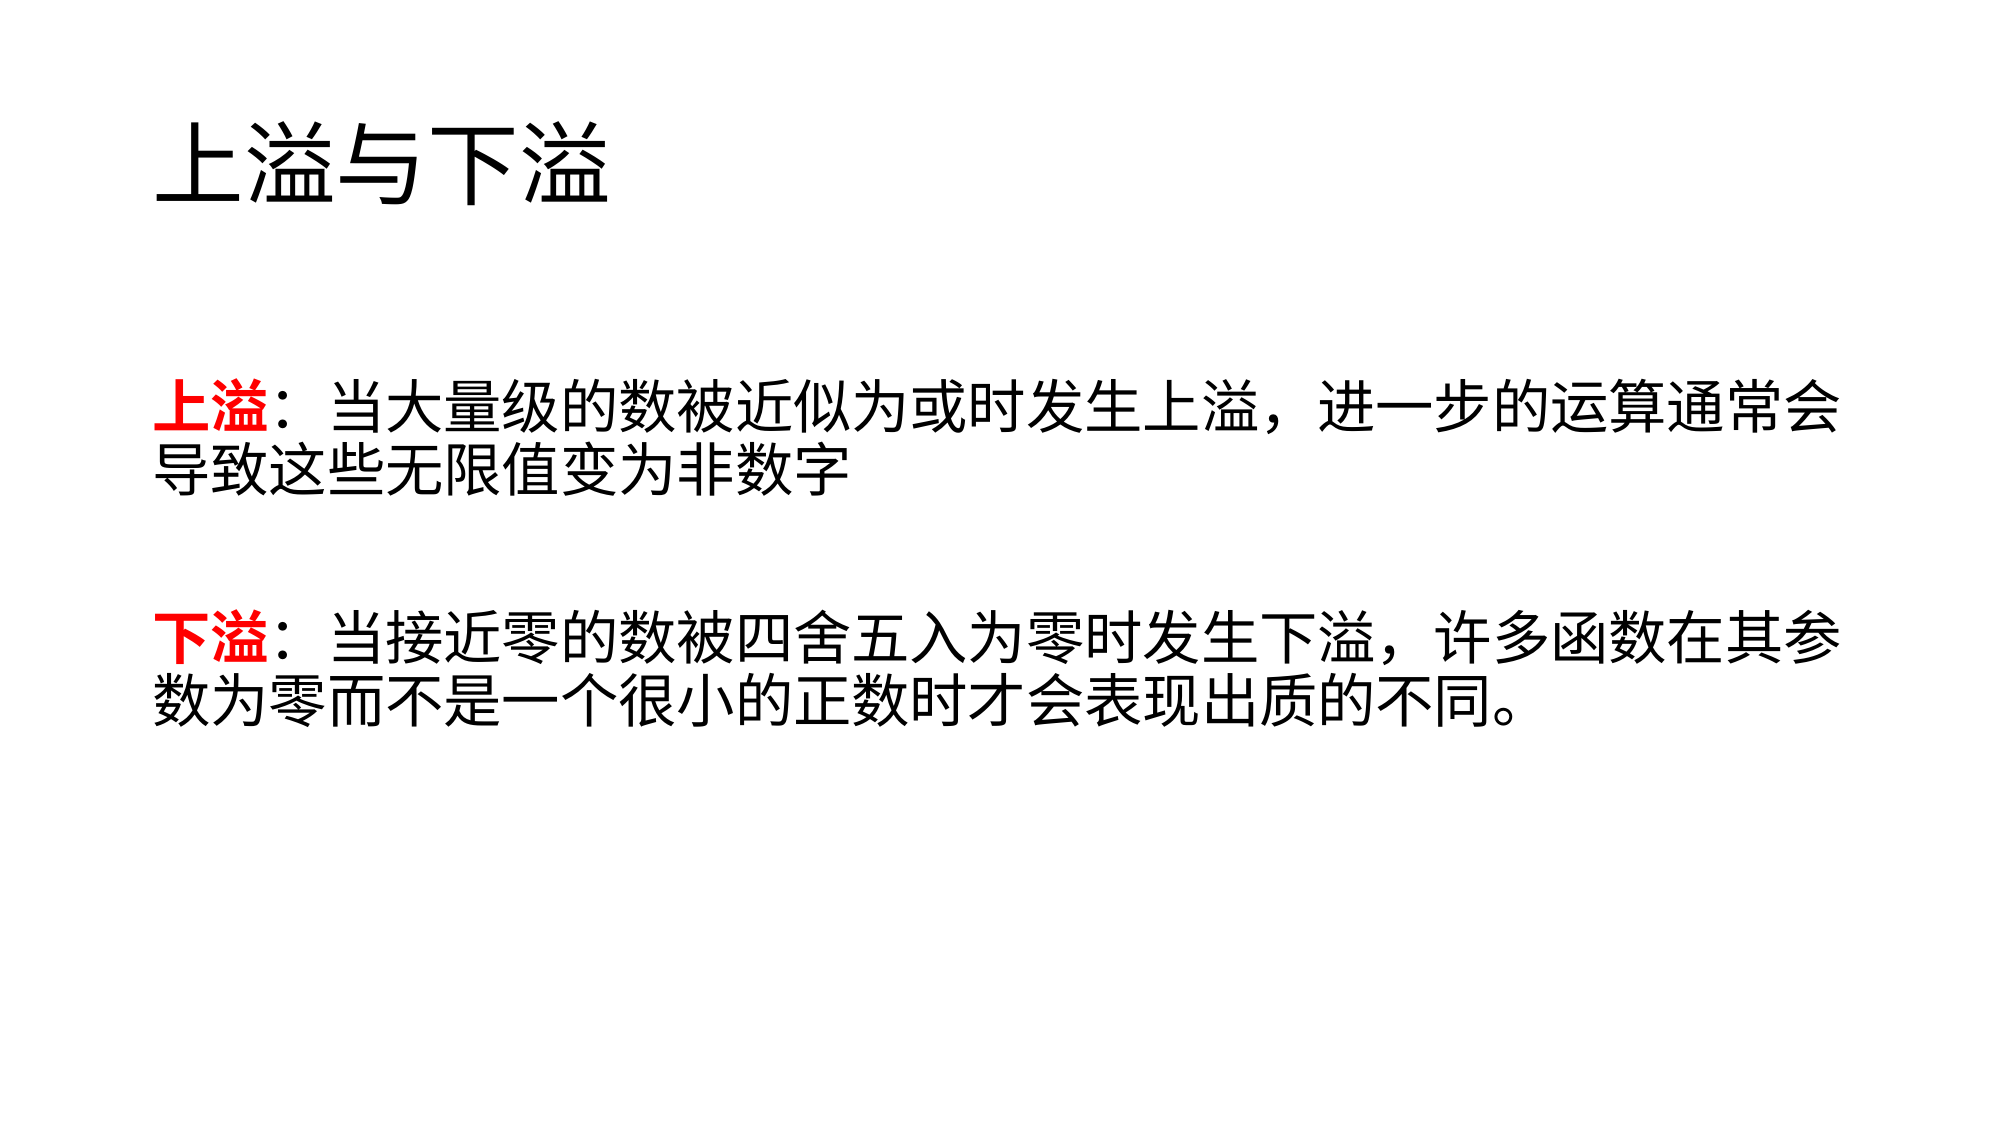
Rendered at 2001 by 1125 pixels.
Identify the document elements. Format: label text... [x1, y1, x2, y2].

title 上溢与下溢 [137, 59, 1863, 278]
